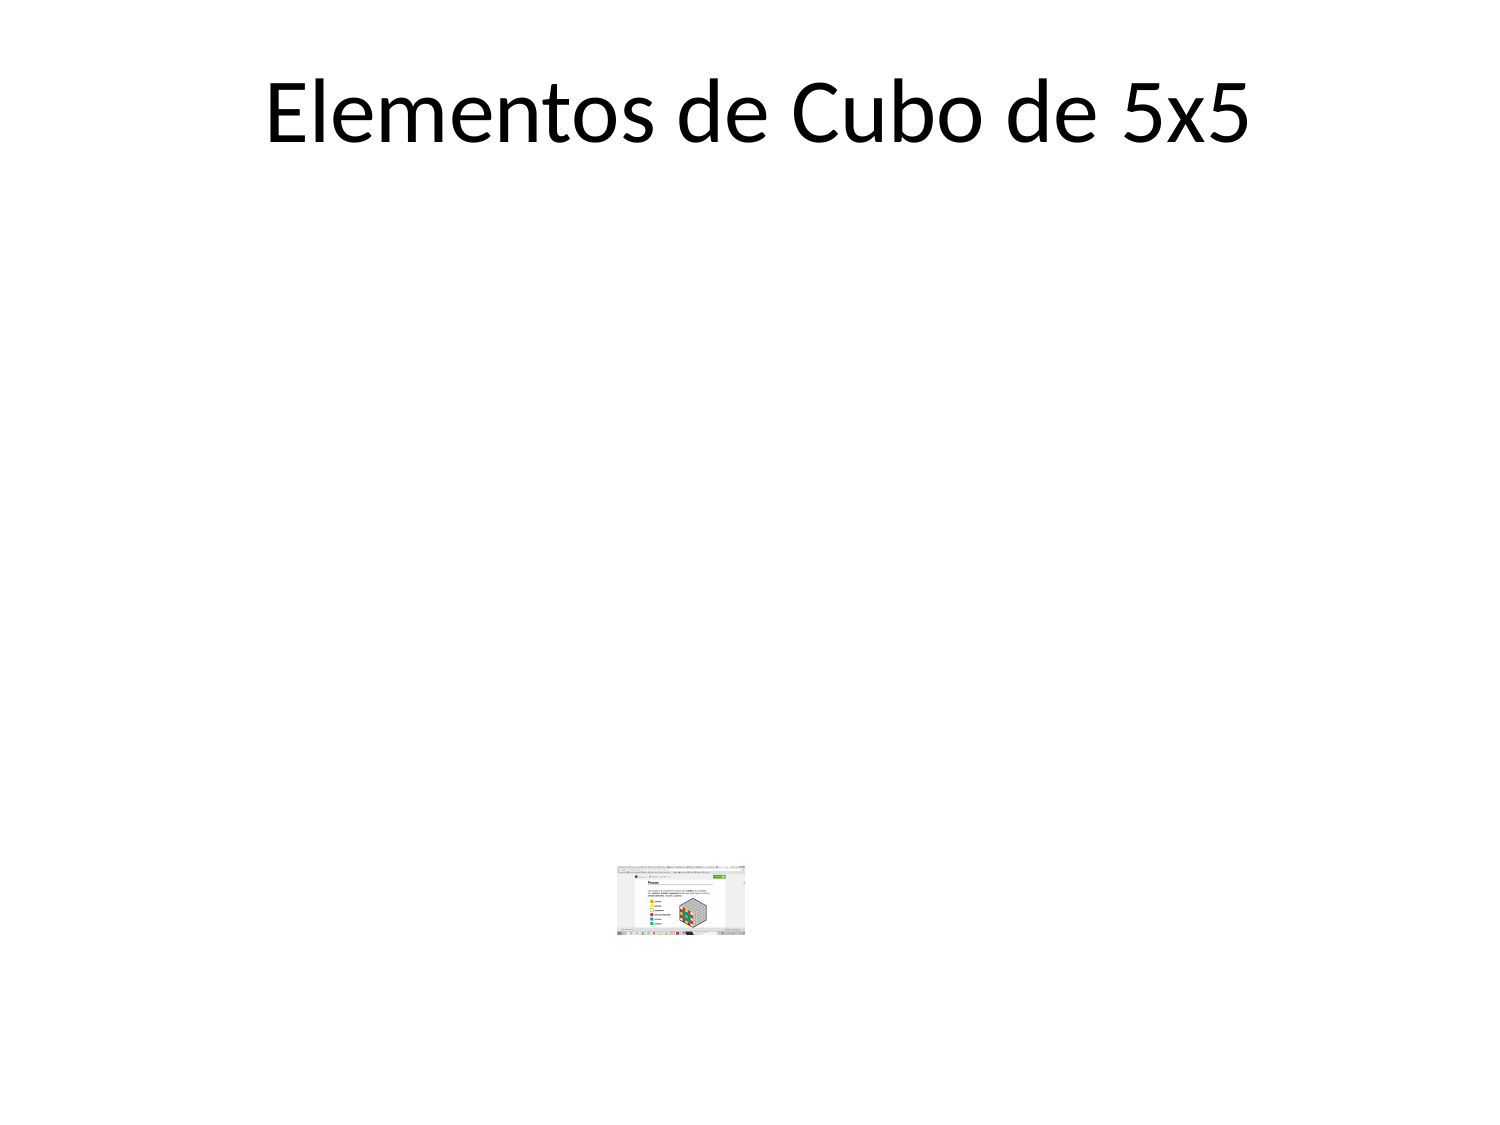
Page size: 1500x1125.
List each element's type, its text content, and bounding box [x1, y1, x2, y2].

text_box Elementos de Cubo de 5x5 [84, 12, 1435, 200]
picture [75, 149, 1444, 1063]
